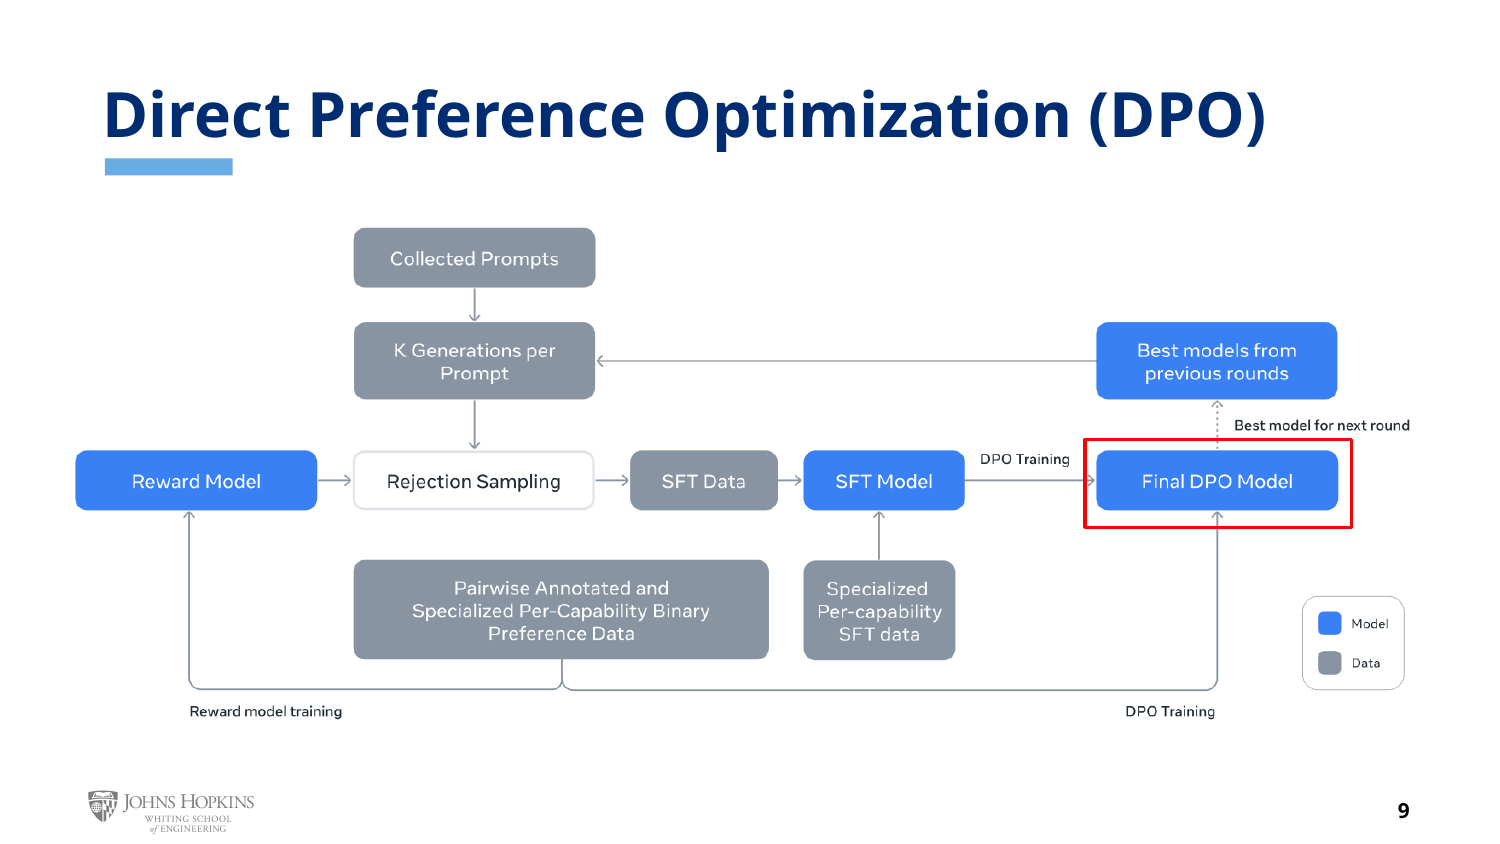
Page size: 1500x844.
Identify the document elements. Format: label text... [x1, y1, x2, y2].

title Direct Preference Optimization (DPO) [87, 17, 1414, 159]
picture [24, 180, 1476, 786]
